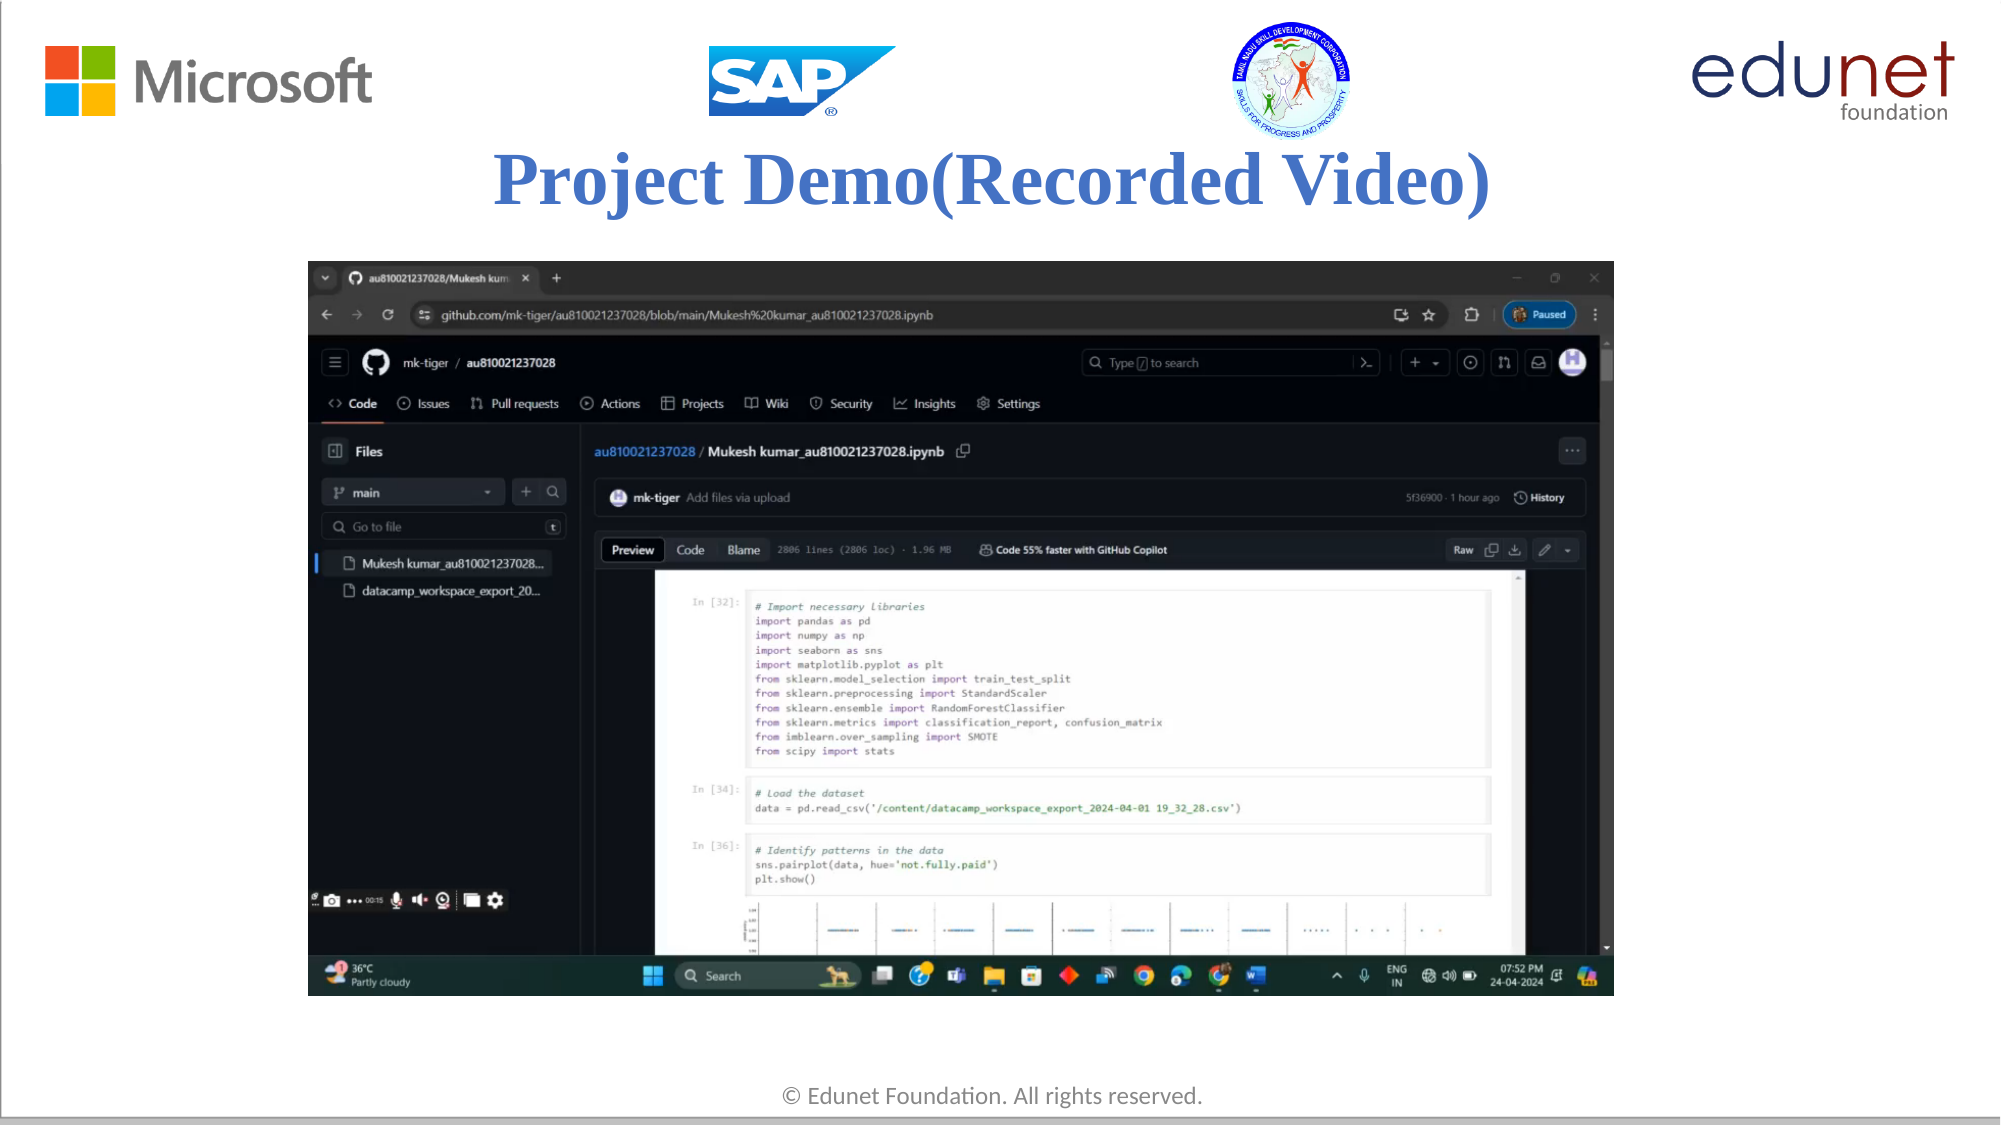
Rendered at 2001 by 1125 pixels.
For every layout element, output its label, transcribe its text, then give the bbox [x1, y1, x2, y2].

picture [1232, 22, 1350, 92]
picture [1686, 37, 1957, 125]
picture [0, 0, 2001, 1125]
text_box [307, 260, 1615, 997]
picture [45, 46, 372, 116]
title Project Demo(Recorded Video) [242, 92, 1743, 228]
picture [709, 48, 896, 92]
footer © Edunet Foundation. All rights reserved. [655, 1065, 1331, 1125]
